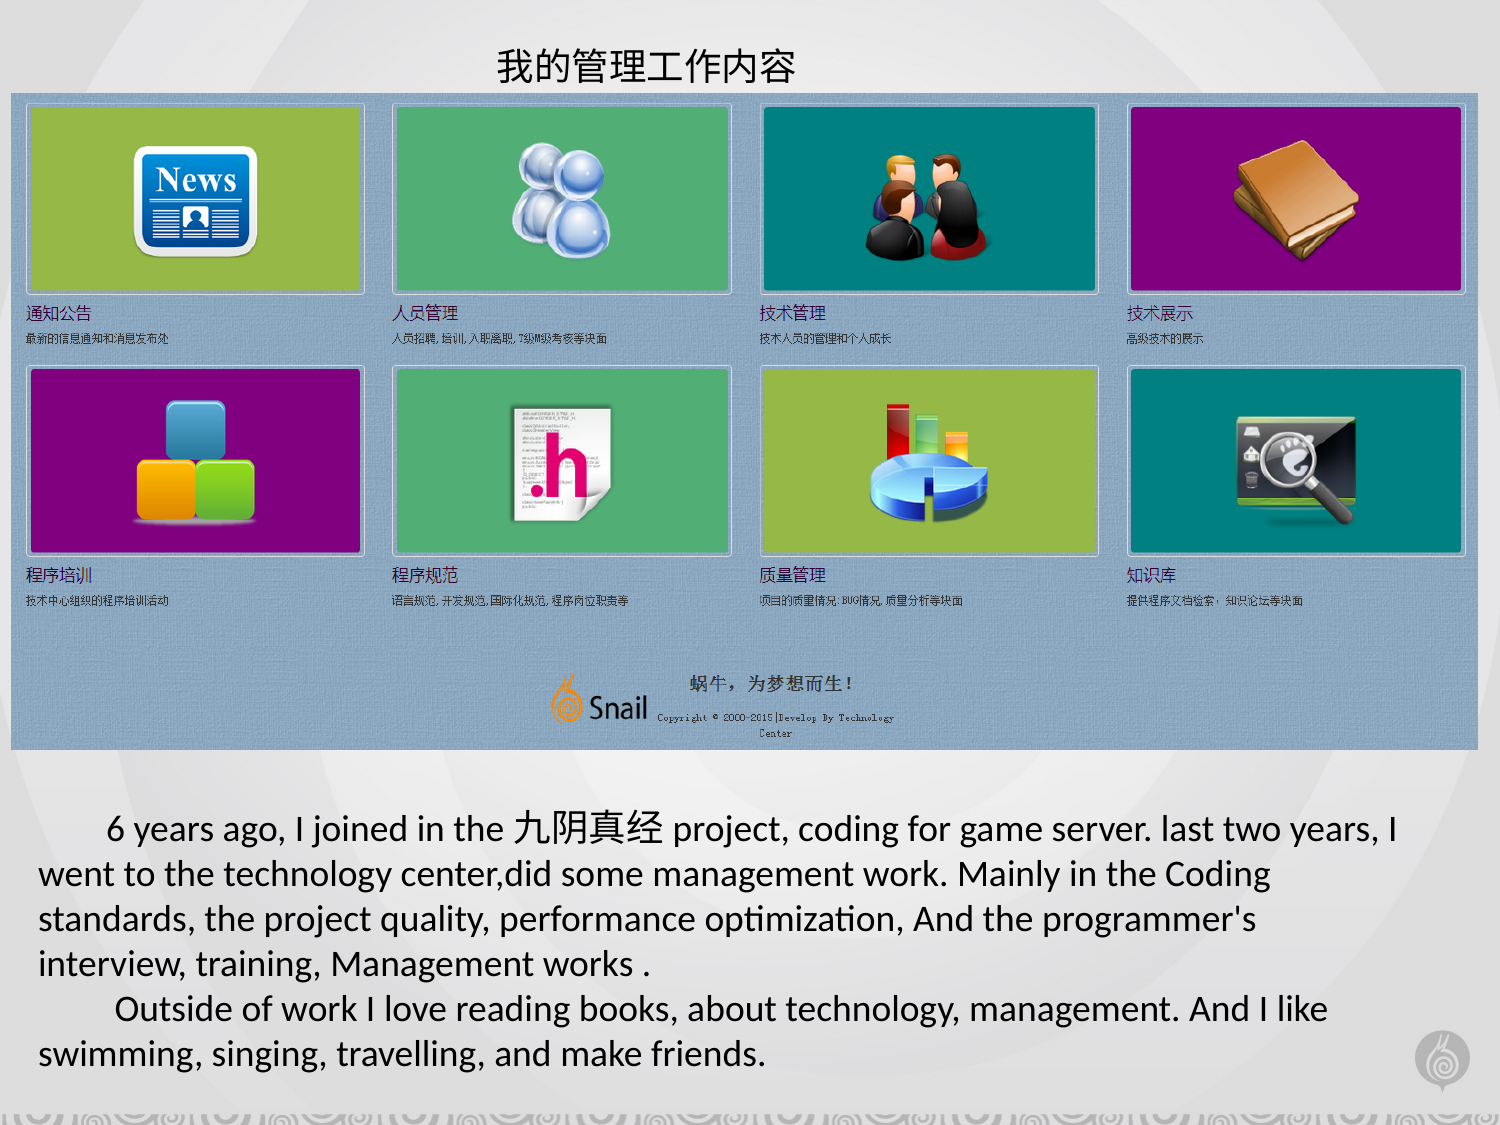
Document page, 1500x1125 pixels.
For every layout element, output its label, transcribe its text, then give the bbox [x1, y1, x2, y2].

text_box 我的管理工作内容 [482, 35, 812, 92]
picture [0, 0, 1500, 1125]
text_box 6 years ago, I joined in the九阴真经project, coding for game server. last two years, I went to the technology center,did some management work. Mainly in the Coding standards, the project quality, performance optimization, And the programmer's interview, training, Management works . Outside of work I love reading books, about technology, management. And I like swimming, singing, travelling, and make friends. [23, 796, 1430, 1082]
